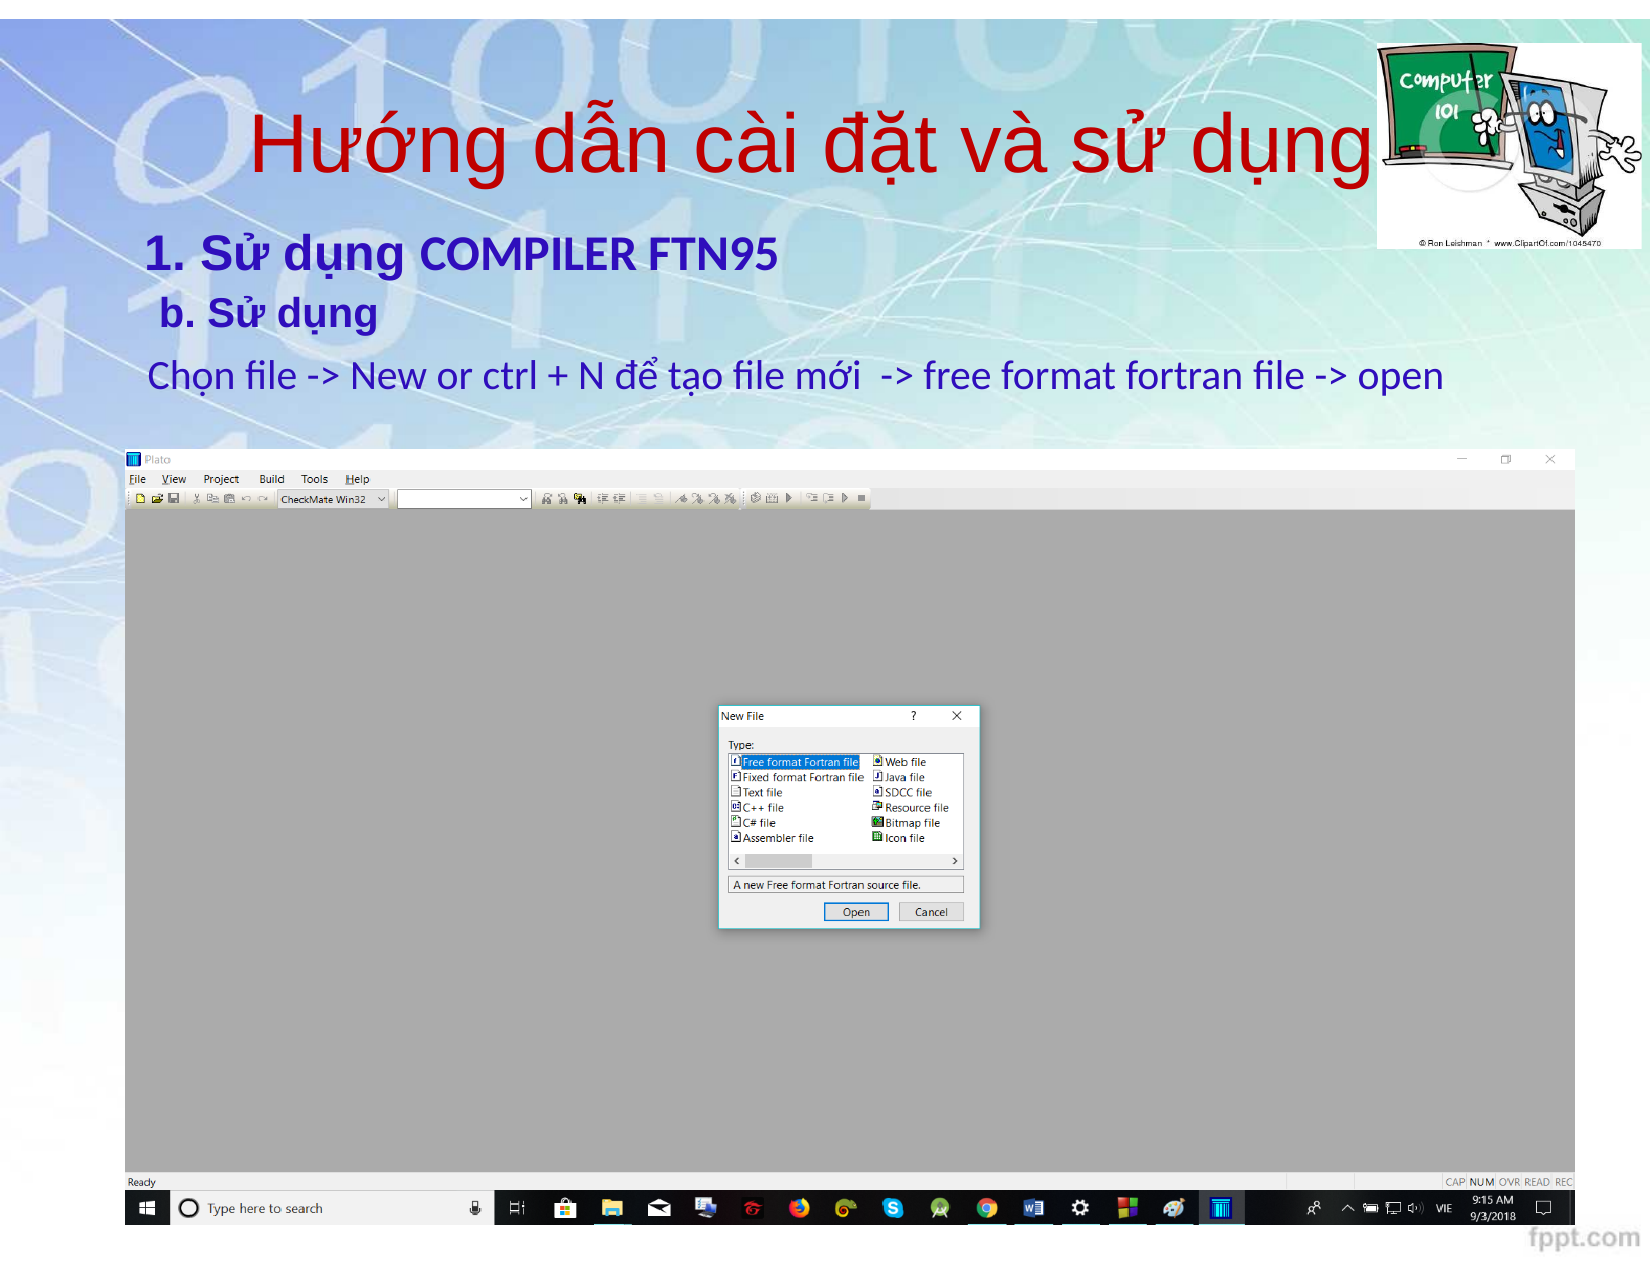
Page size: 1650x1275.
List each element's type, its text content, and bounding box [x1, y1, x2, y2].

title Hướng dẫn cài đặt và sử dụng [4, 87, 1618, 303]
text_box 1. Sử dụng COMPILER FTN95 [142, 218, 1406, 281]
text_box Chọn file -> New or ctrl + N để tạo file mới -> free format fortran file -> open [145, 345, 1596, 450]
text_box b. Sử dụng [145, 283, 1408, 336]
text_box [1377, 43, 1642, 249]
picture [0, 19, 1650, 1257]
